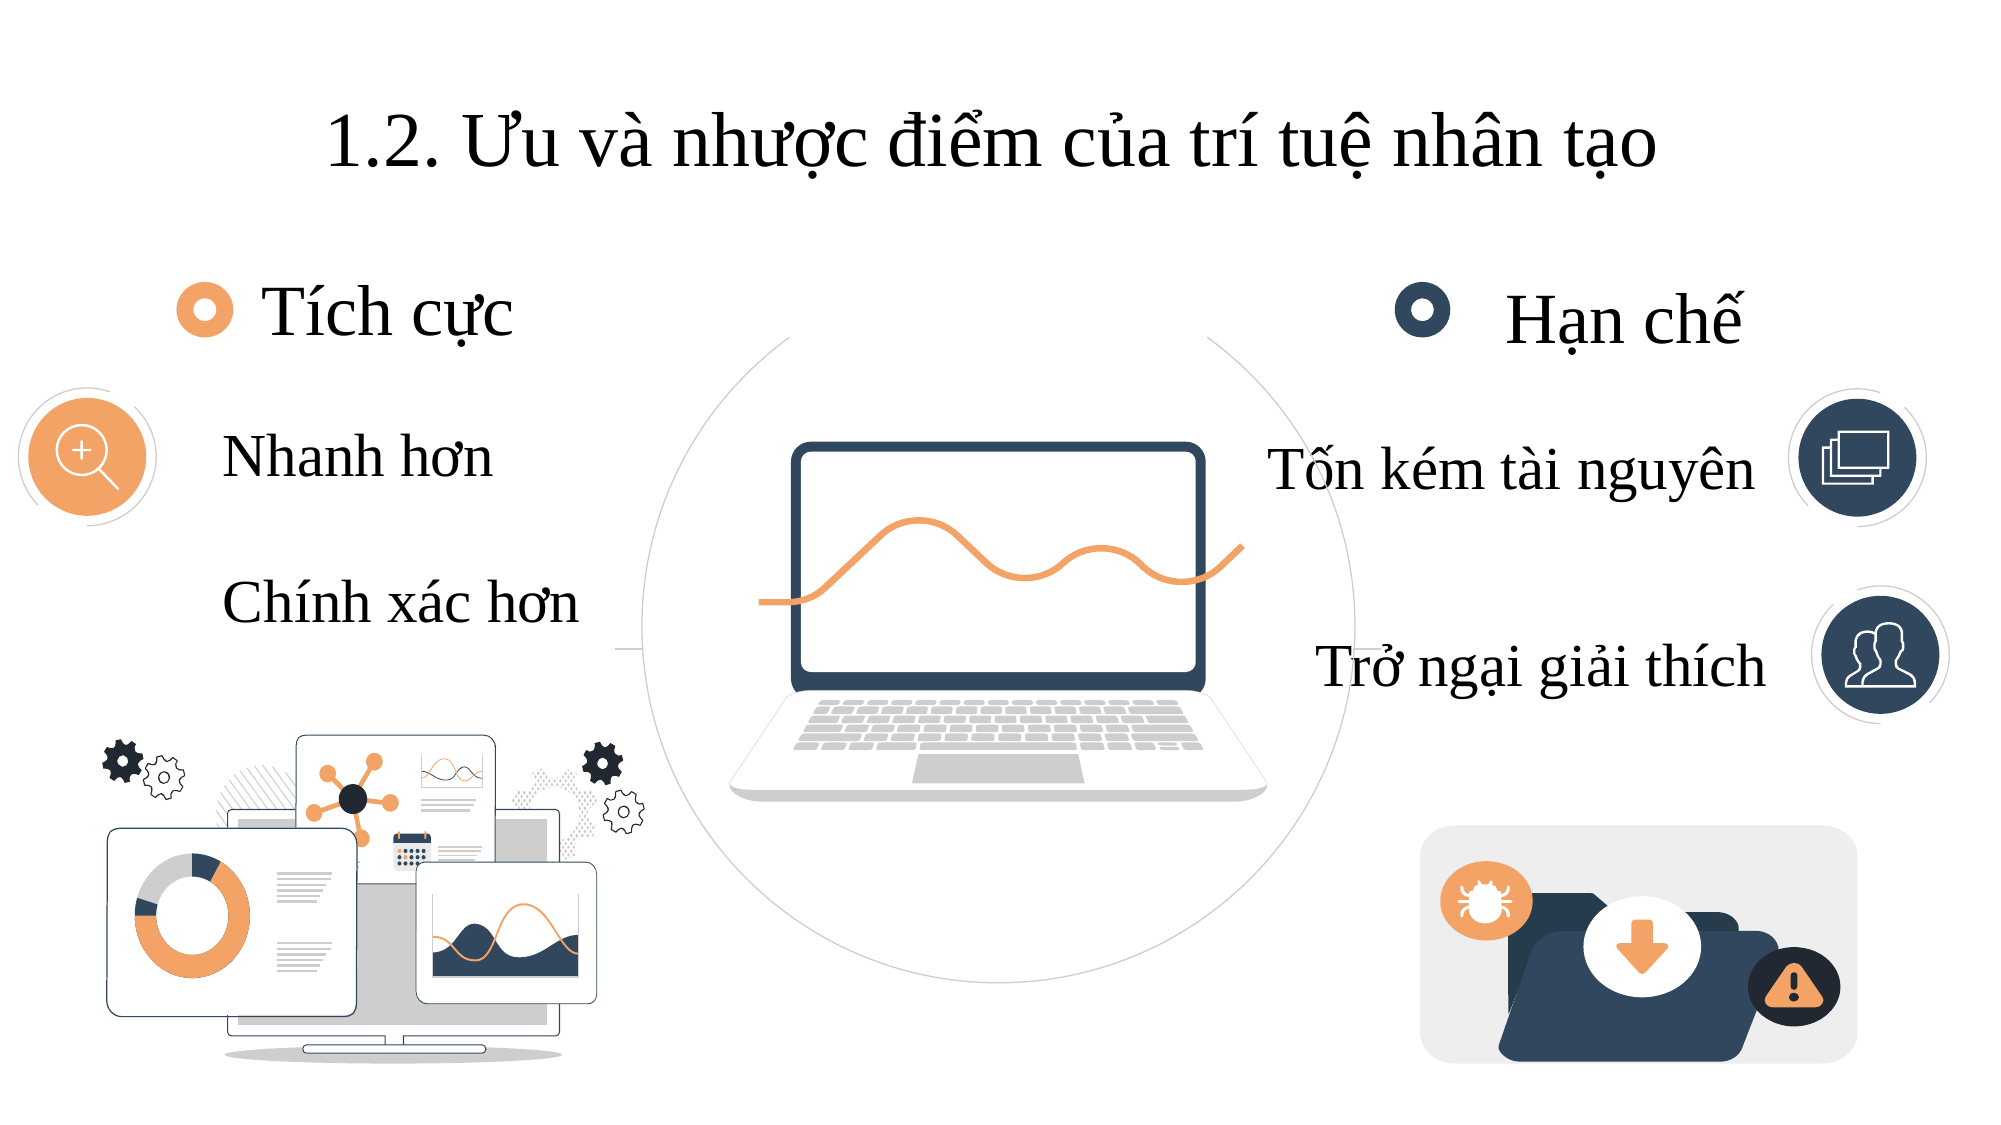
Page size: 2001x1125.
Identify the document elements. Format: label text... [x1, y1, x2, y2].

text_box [102, 734, 645, 1064]
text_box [1811, 585, 1950, 724]
text_box Tốn kém tài nguyên [1382, 408, 1788, 506]
text_box Trở ngại giải thích [1382, 605, 1788, 723]
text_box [18, 387, 157, 526]
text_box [1788, 388, 1927, 527]
text_box [176, 281, 234, 338]
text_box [1420, 825, 1858, 1064]
text_box [1394, 281, 1451, 338]
text_box 1.2. Ưu và nhược điểm của trí tuệ nhân tạo [157, 82, 1847, 188]
text_box Nhanh hơn Chính xác hơn [202, 394, 615, 668]
text_box Hạn chế [1485, 281, 1970, 348]
text_box Tích cực [206, 273, 569, 341]
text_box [615, 337, 1382, 983]
